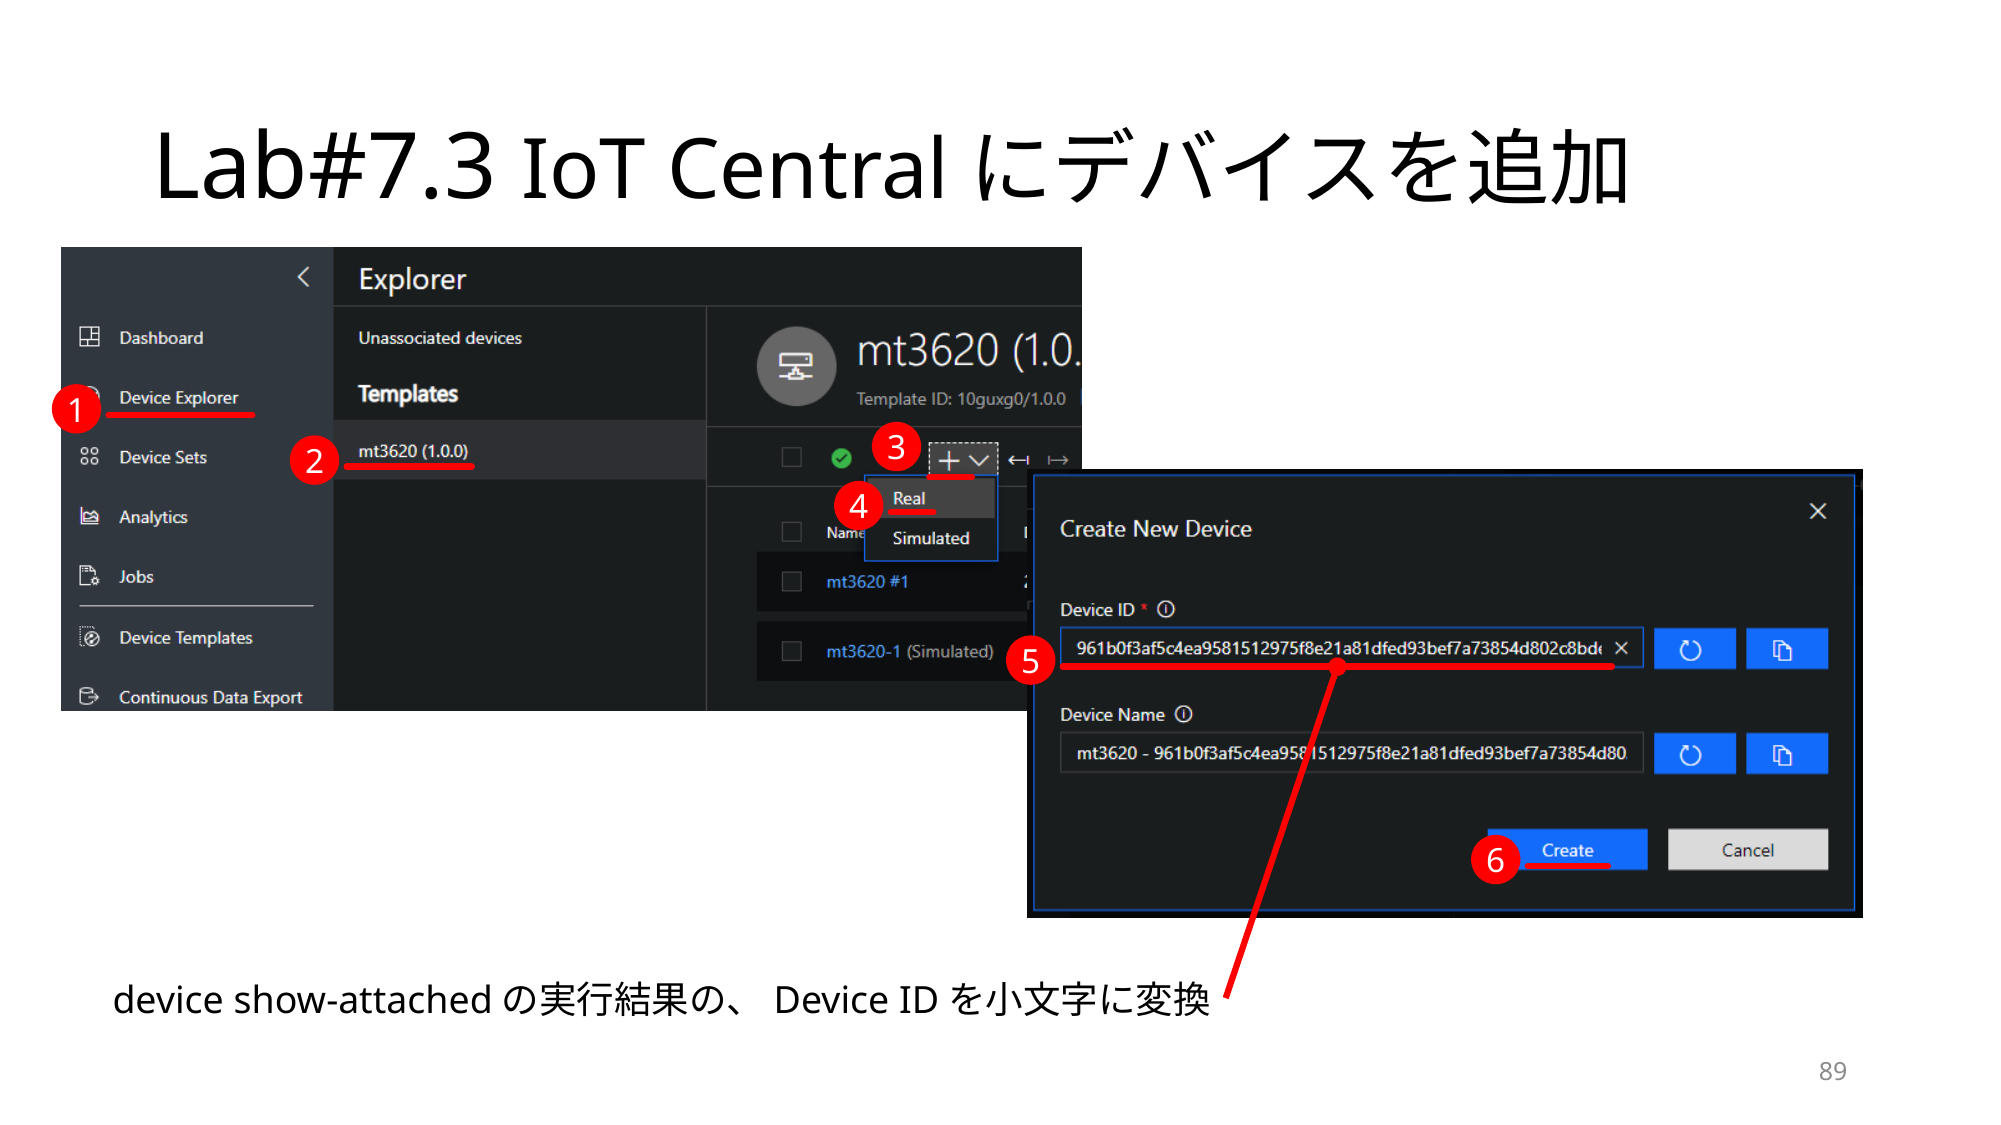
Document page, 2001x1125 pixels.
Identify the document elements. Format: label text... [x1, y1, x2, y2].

title Lab#7.3 IoT Centralにデバイスを追加 [137, 59, 1863, 278]
text_box 1 [50, 388, 61, 430]
text_box device show-attachedの実行結果の、Device IDを小文字に変換 [97, 968, 1226, 1028]
picture [61, 247, 1863, 918]
slide_number 89 [1412, 1042, 1863, 1103]
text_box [1203, 666, 1338, 999]
